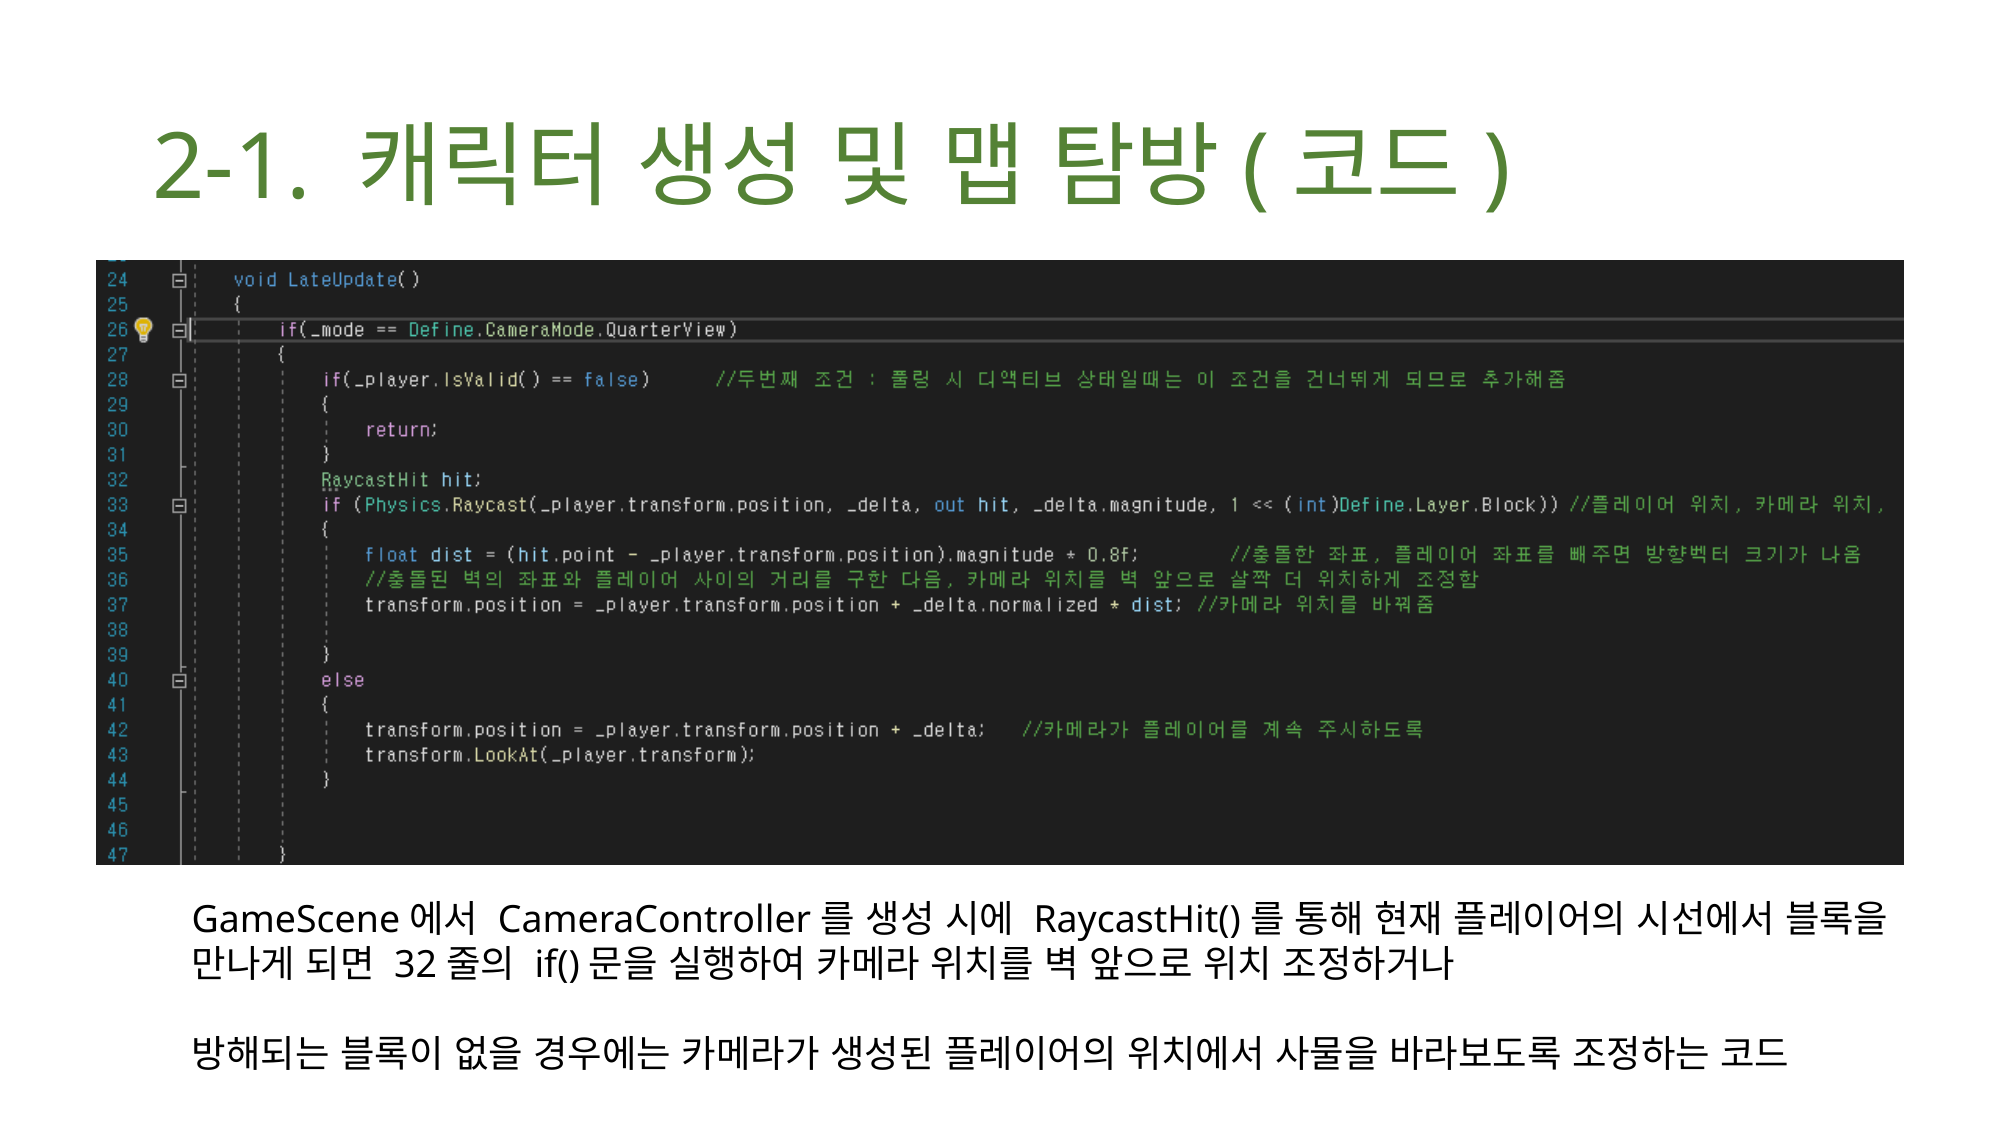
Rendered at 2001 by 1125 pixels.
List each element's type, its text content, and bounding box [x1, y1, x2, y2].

title 2-1. 캐릭터 생성 및 맵 탐방(코드) [137, 59, 1863, 260]
picture [96, 260, 1904, 865]
text_box GameScene에서 CameraController를 생성 시에 RaycastHit()를 통해 현재 플레이어의 시선에서 블록을 만나게 되면 32줄의 if()문을 실행하여 카메라 위치를 벽 앞으로 위치 조정하거나 방해되는 블록이 없을 경우에는 카메라가 생성된 플레이어의 위치에서 사물을 바라보도록 조정하는 코드 [176, 887, 1904, 1083]
